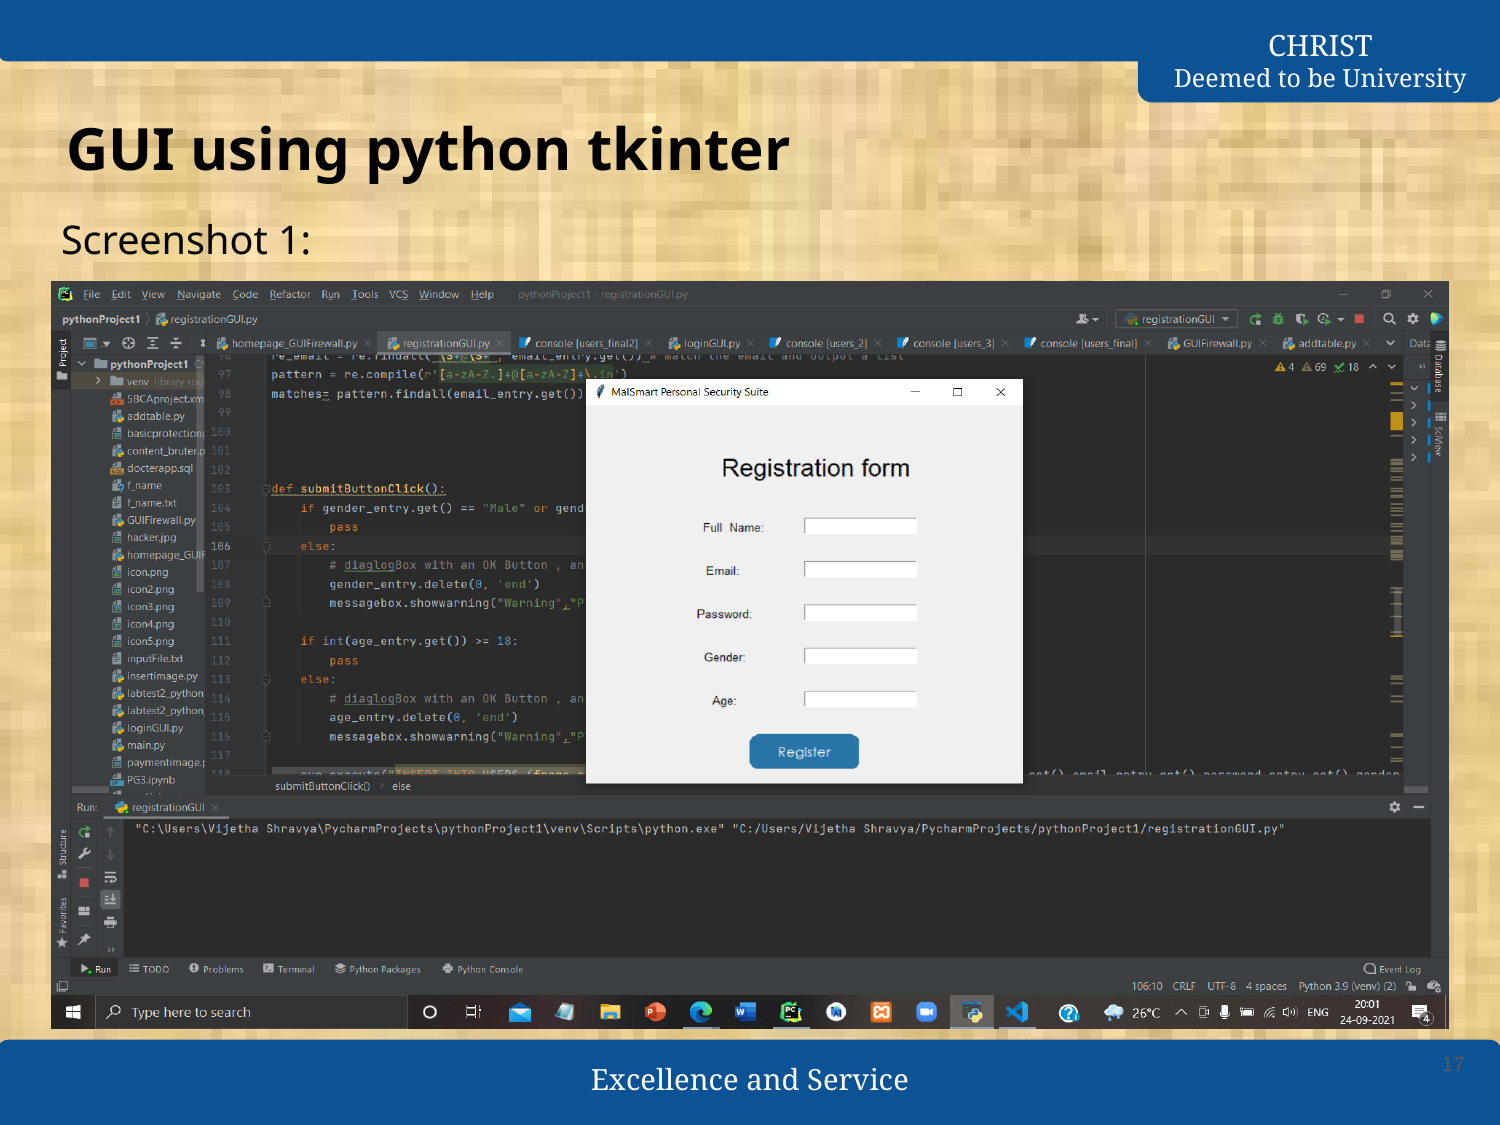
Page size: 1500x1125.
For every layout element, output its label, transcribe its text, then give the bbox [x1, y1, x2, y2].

text_box Screenshot 1: [46, 199, 616, 278]
title GUI using python tkinter [51, 97, 1449, 223]
slide_number ‹#› [1389, 1019, 1480, 1106]
picture [0, 59, 1500, 1044]
